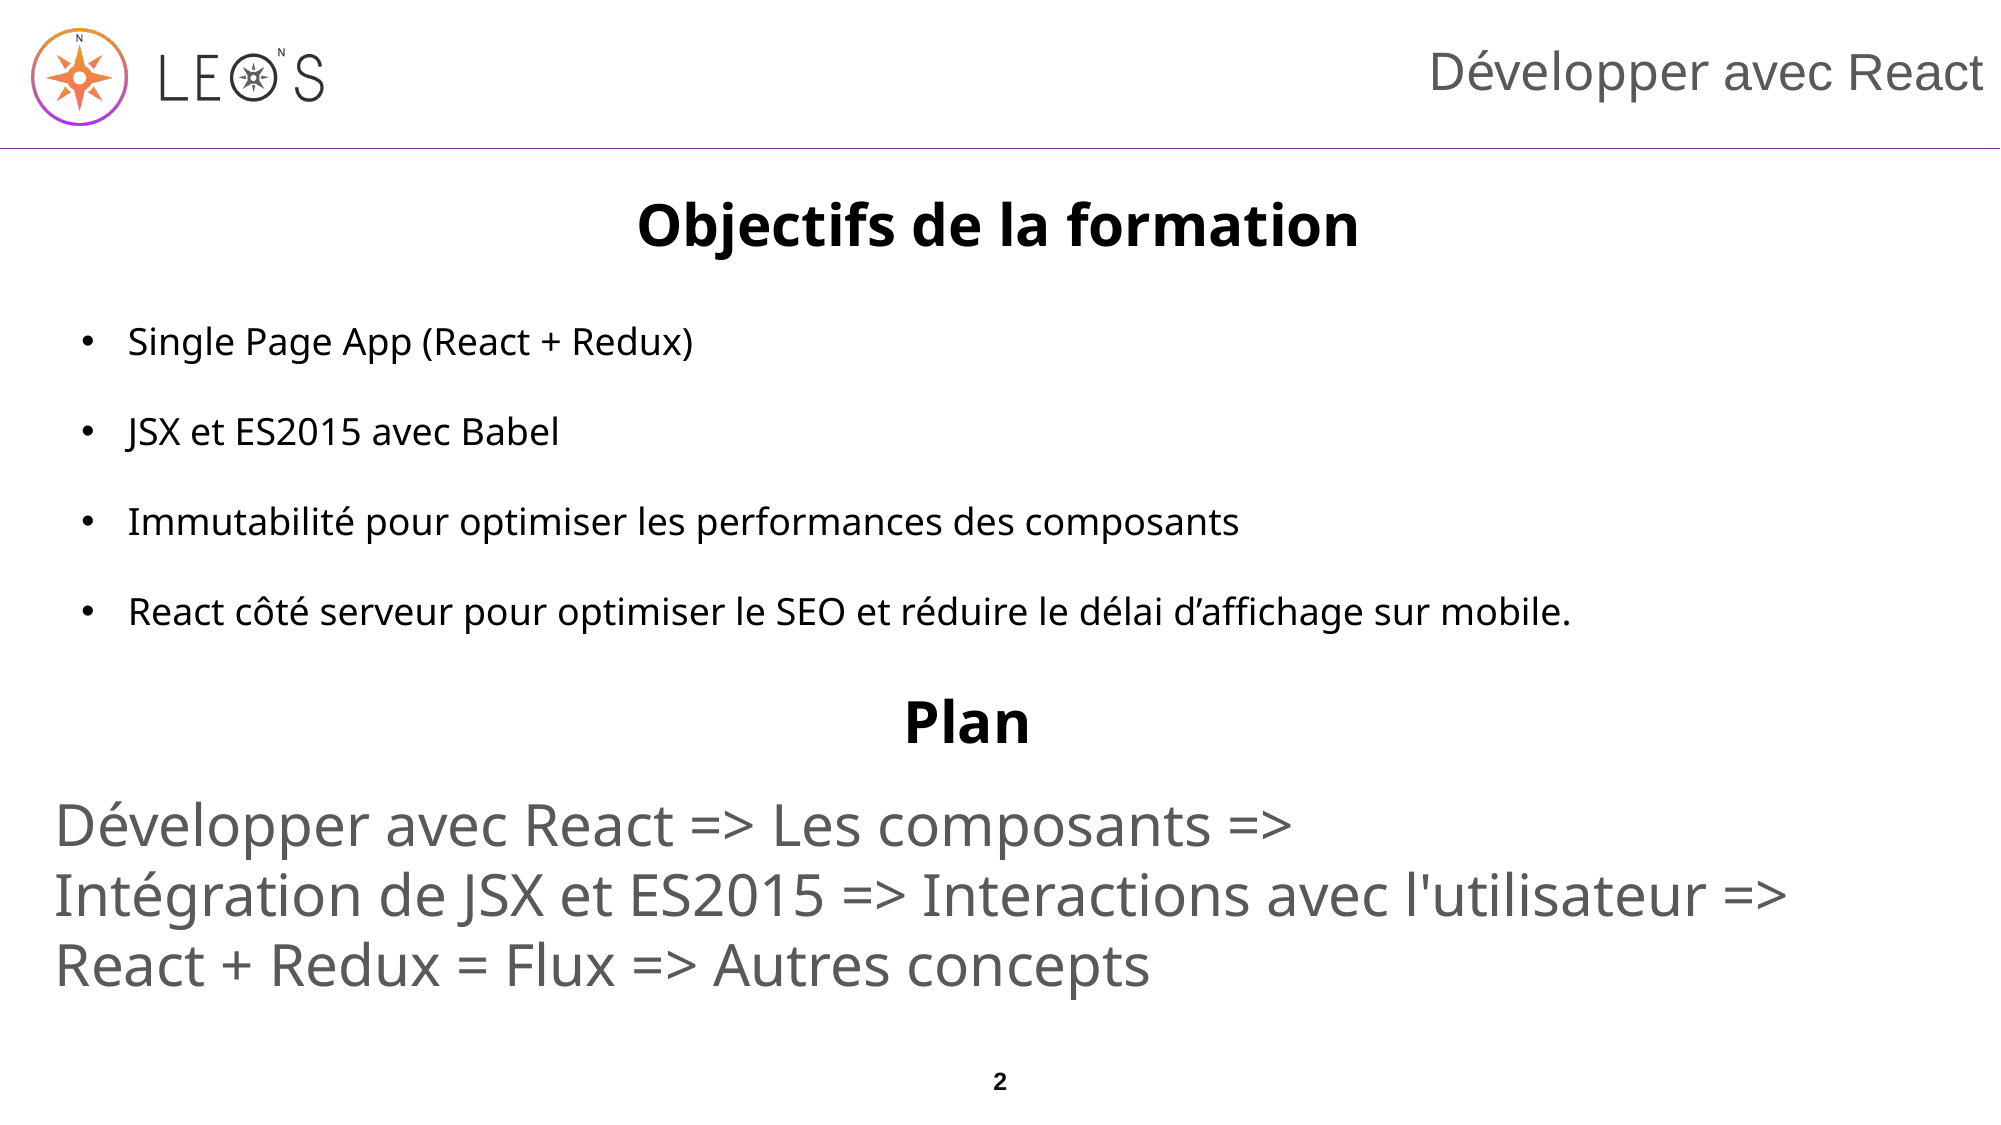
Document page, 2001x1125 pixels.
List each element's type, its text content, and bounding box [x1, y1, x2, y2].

subtitle Objectifs de la formation [31, 149, 1967, 308]
text_box Développer avec React => Les composants => Intégration de JSX et ES2015 => Interactions avec l'utilisateur => React + Redux = Flux => Autres concepts [40, 781, 1933, 1043]
picture [31, 28, 324, 126]
slide_number <number> [775, 1050, 1226, 1111]
text_box Plan [0, 644, 1935, 804]
title Développer avec React [0, 0, 1984, 148]
text_box Single Page App (React + Redux) JSX et ES2015 avec Babel Immutabilité pour optimiser les performances des composants React côté serveur pour optimiser le SEO et réduire le délai d’affichage sur mobile. [66, 310, 1901, 644]
